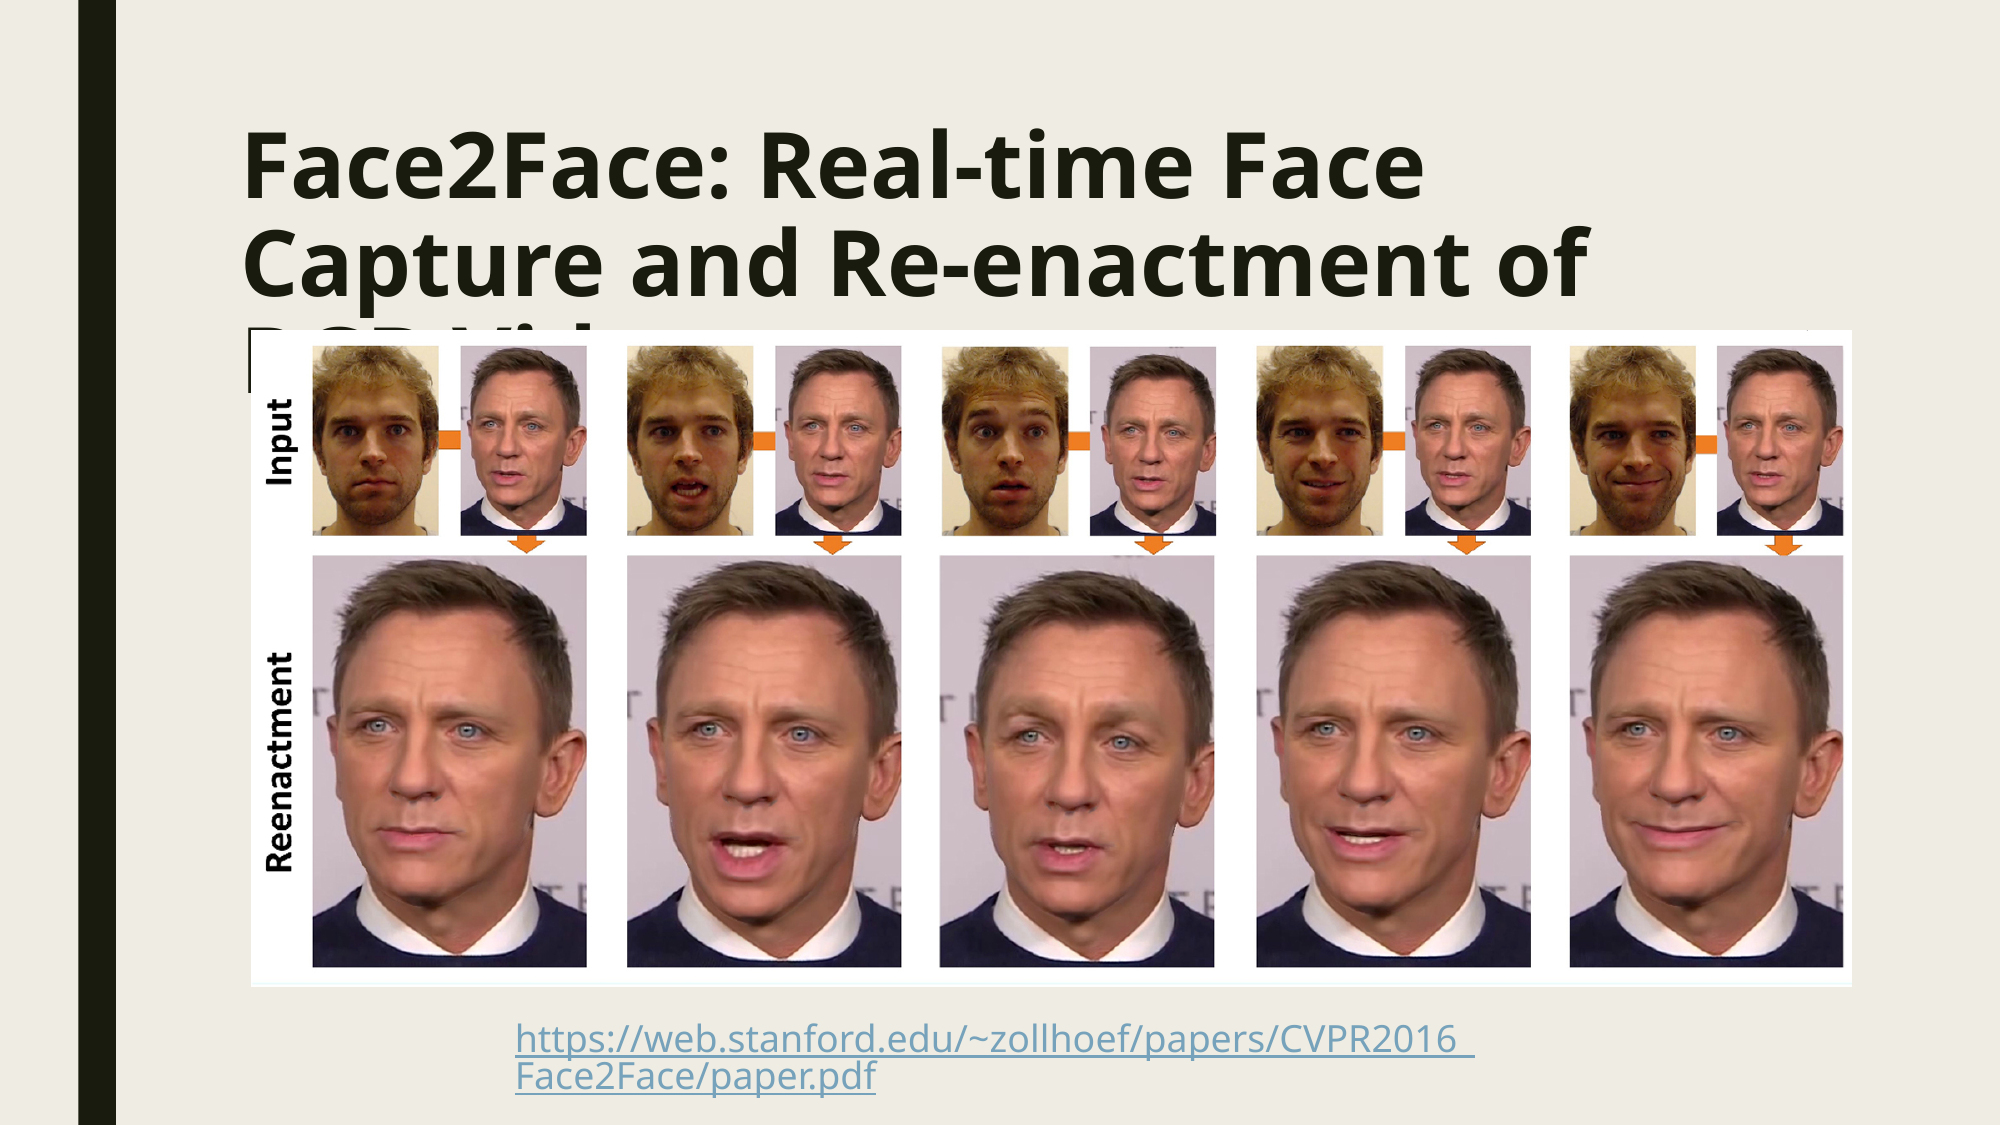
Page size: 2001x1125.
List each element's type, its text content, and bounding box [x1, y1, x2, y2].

text_box https://web.stanford.edu/~zollhoef/papers/CVPR2016_Face2Face/paper.pdf [500, 1007, 1500, 1073]
title Face2Face: Real-time Face Capture and Re-enactment of RGB Videos [225, 112, 1800, 331]
picture [251, 330, 1852, 987]
